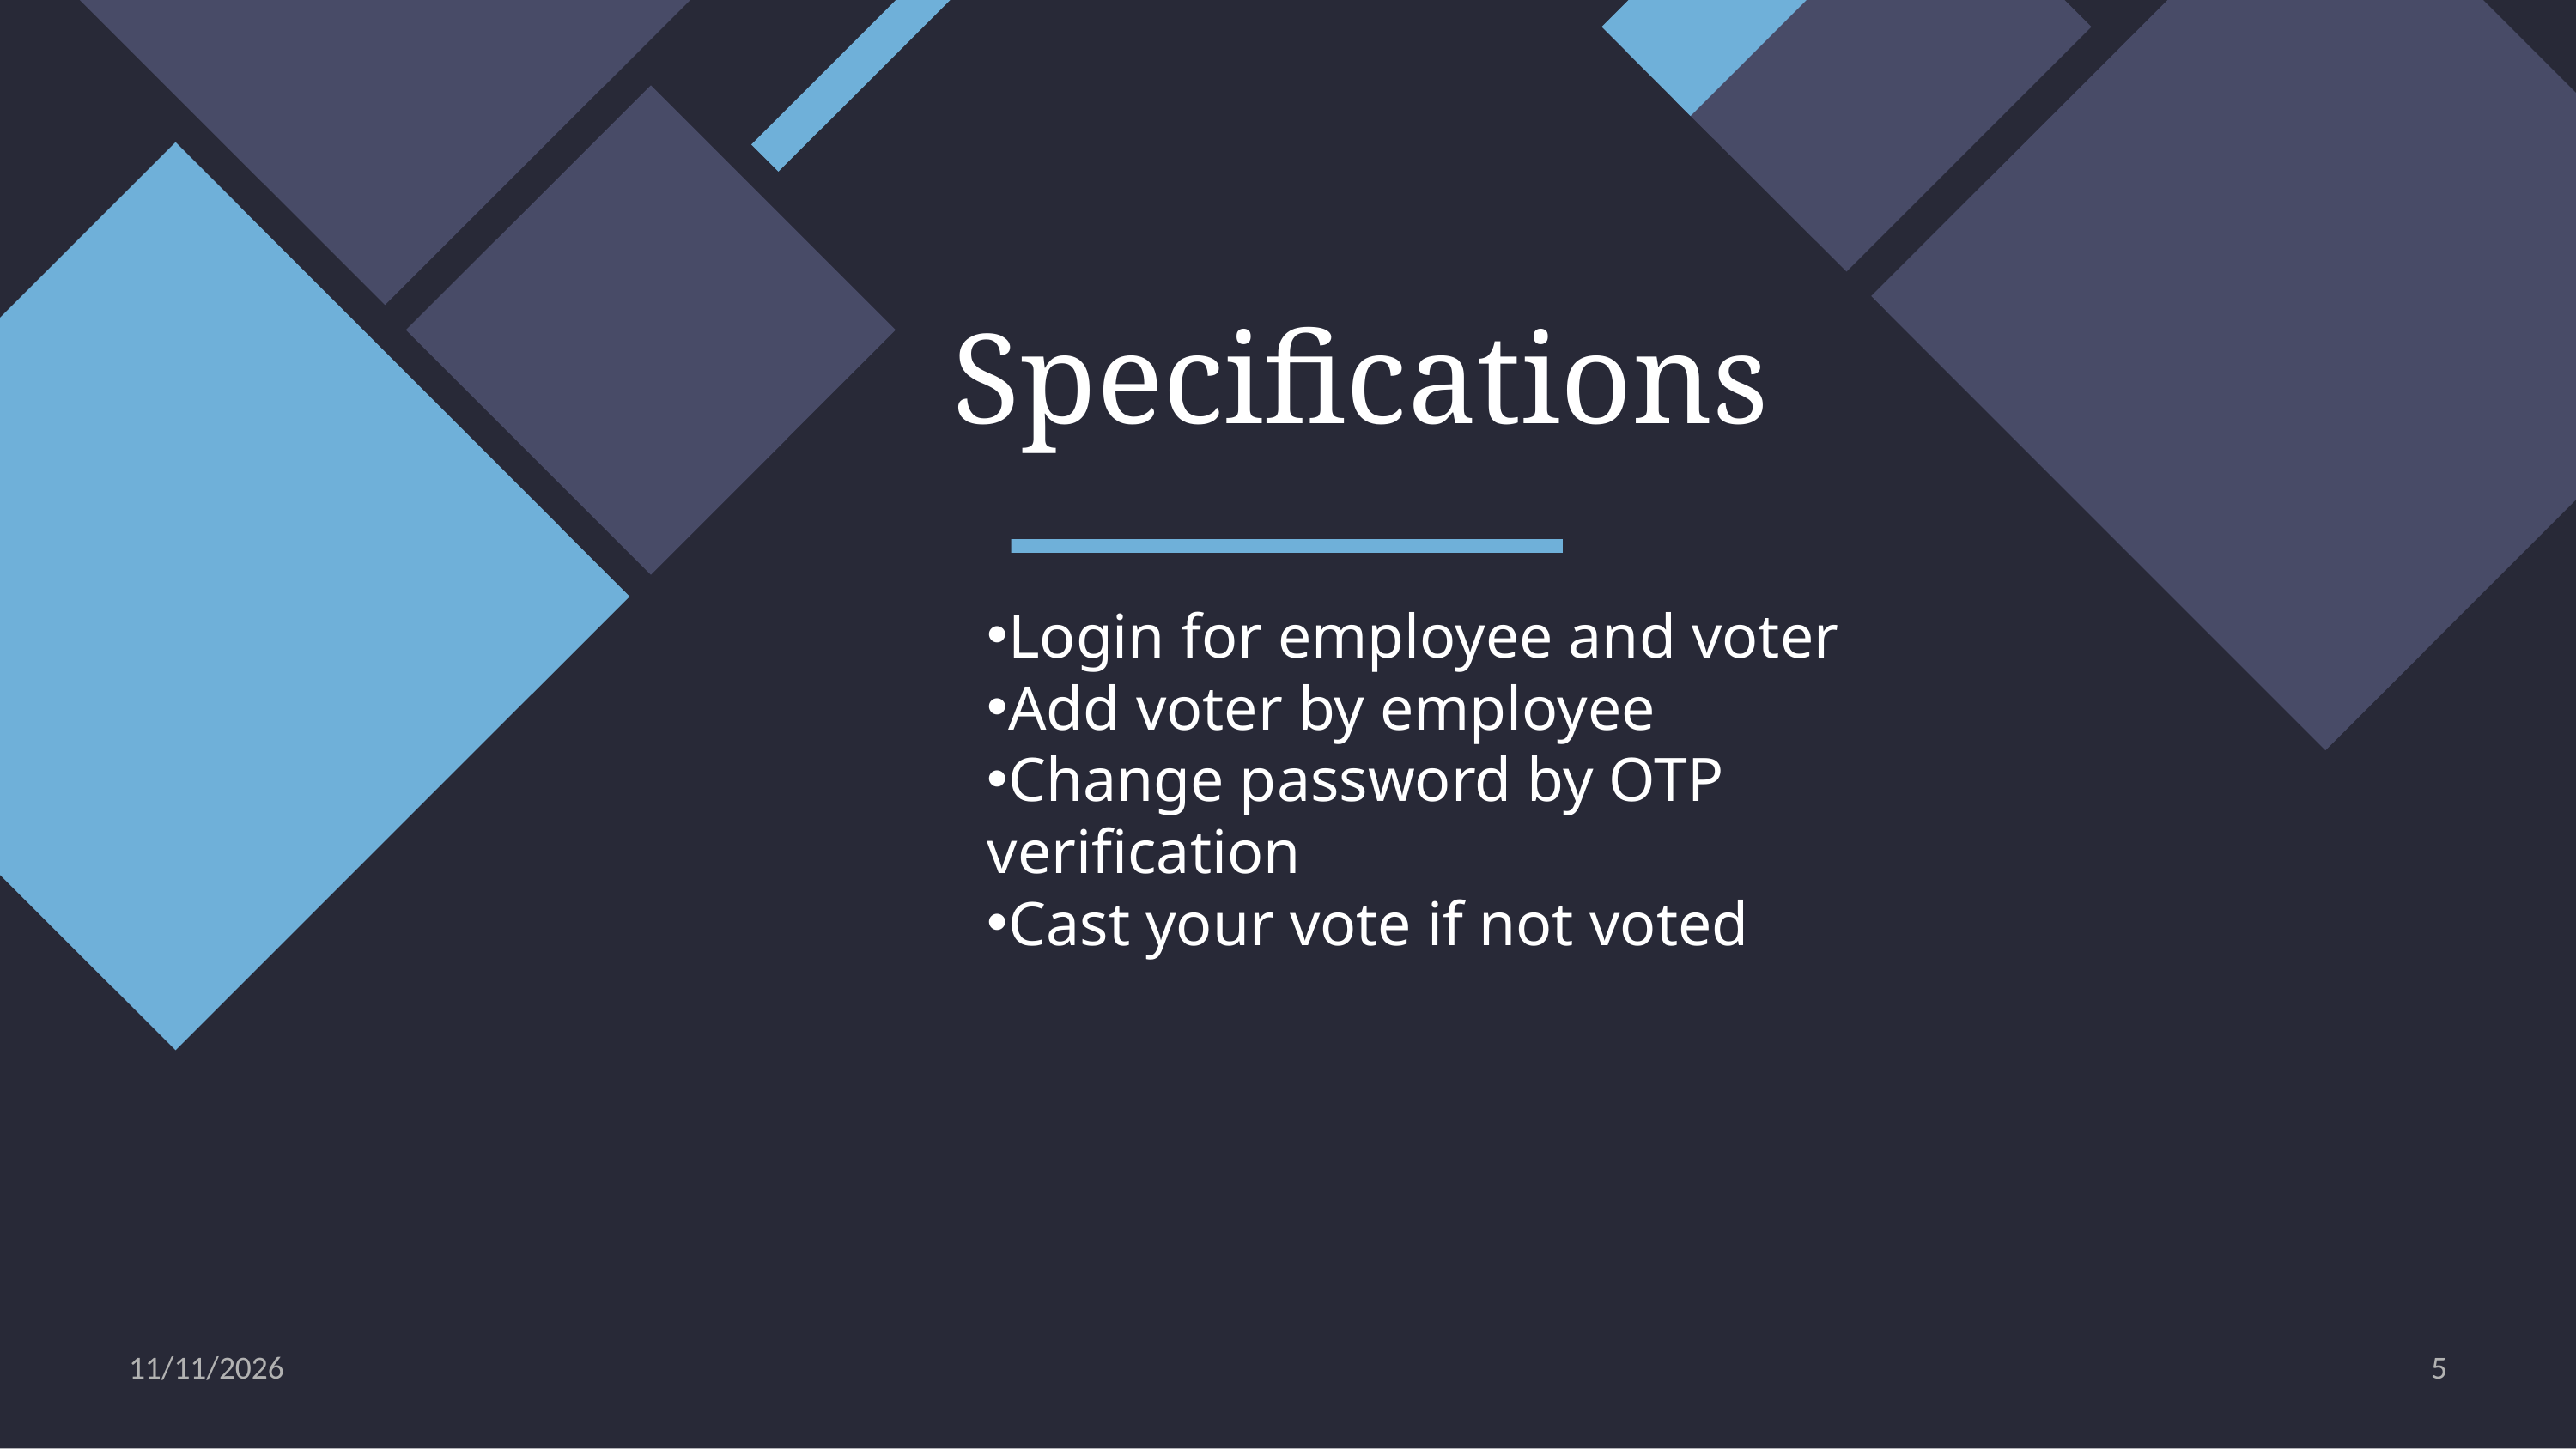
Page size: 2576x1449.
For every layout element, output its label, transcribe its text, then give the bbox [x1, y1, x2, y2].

slide_number 5 [1855, 1347, 2447, 1420]
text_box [1601, 0, 2092, 272]
title Specifications [954, 296, 1855, 542]
list Login for employee and voter Add voter by employee Change password by OTP verification Cast your vote if not voted [987, 596, 2034, 1426]
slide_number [129, 1347, 721, 1420]
text_box [1871, 0, 2576, 751]
text_box [1011, 539, 1563, 553]
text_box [0, 0, 951, 1051]
